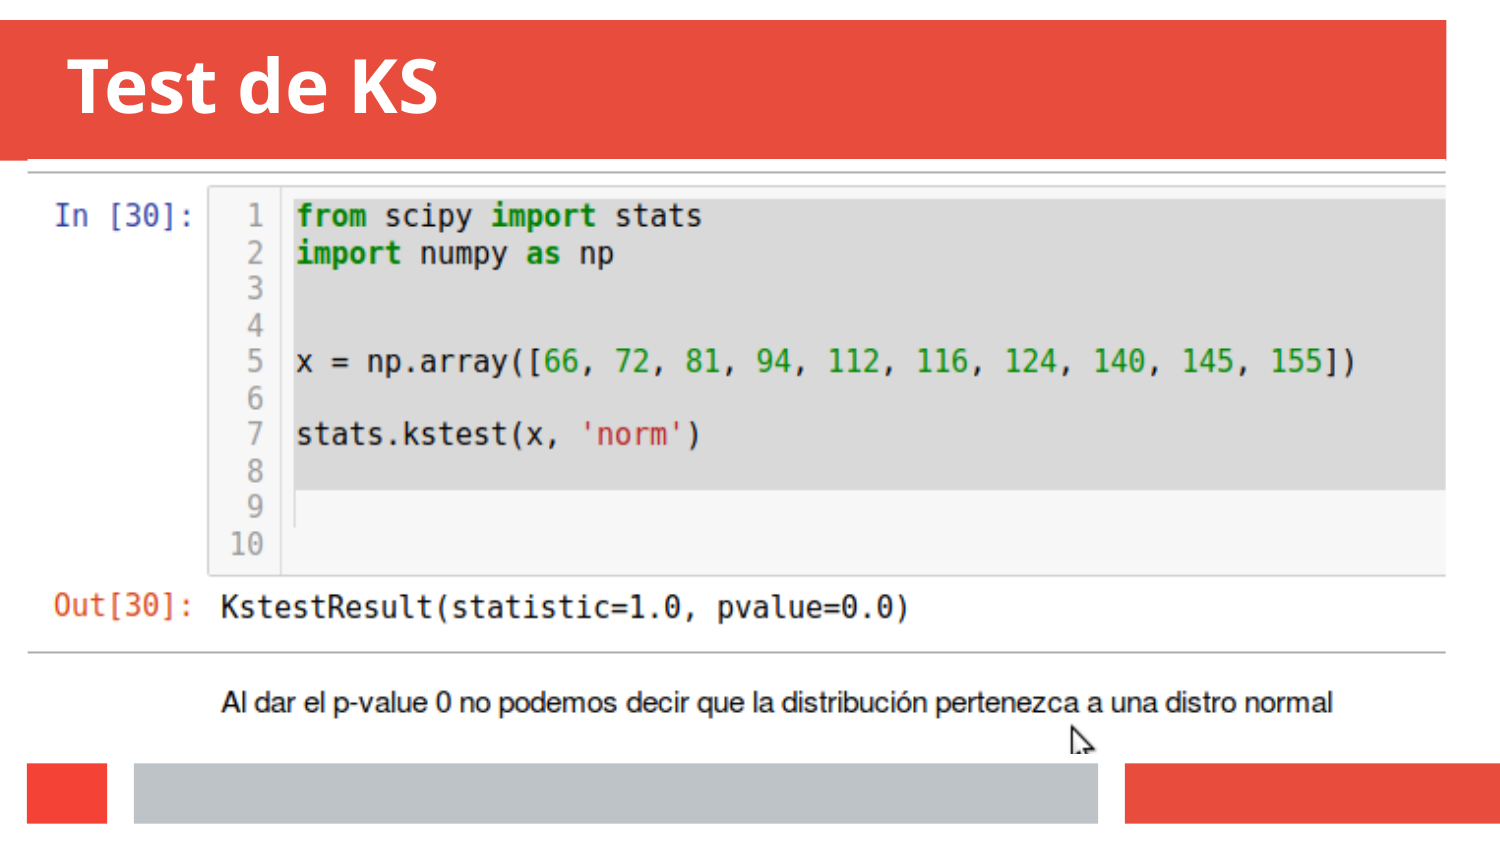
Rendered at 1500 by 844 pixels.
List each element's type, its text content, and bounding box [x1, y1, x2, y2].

title Test de KS [53, 40, 1447, 141]
picture [27, 158, 1446, 755]
